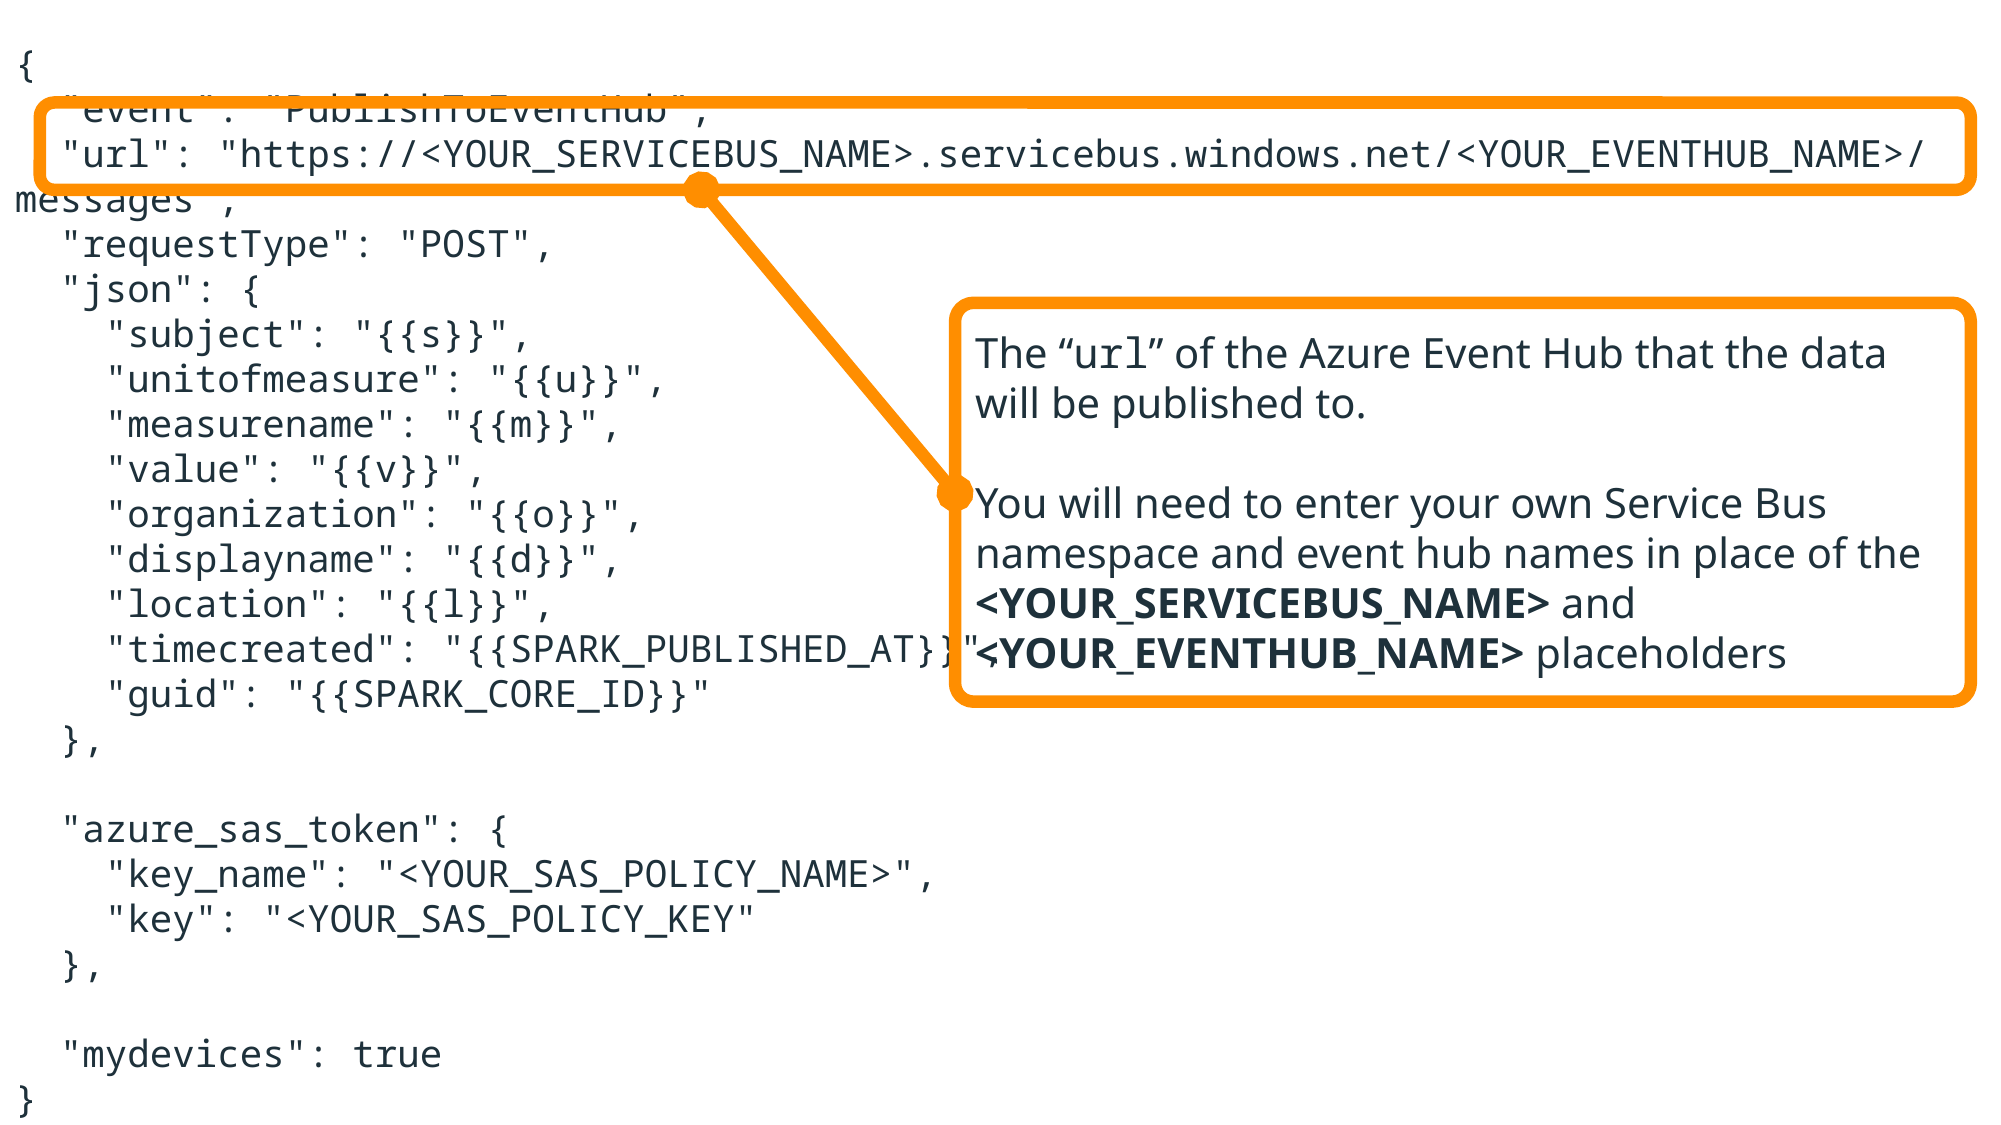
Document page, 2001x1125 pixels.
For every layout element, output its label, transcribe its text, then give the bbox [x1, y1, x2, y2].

text_box { "event": "PublishToEventHub", "url": "https://<YOUR_SERVICEBUS_NAME>.servicebus.windows.net/<YOUR_EVENTHUB_NAME>/messages", "requestType": "POST", "json": { "subject": "{{s}}", "unitofmeasure": "{{u}}", "measurename": "{{m}}", "value": "{{v}}", "organization": "{{o}}", "displayname": "{{d}}", "location": "{{l}}", "timecreated": "{{SPARK_PUBLISHED_AT}}", "guid": "{{SPARK_CORE_ID}}" }, "azure_sas_token": { "key_name": "<YOUR_SAS_POLICY_NAME>", "key": "<YOUR_SAS_POLICY_KEY" }, "mydevices": true } [0, 32, 2000, 1125]
text_box The “url” of the Azure Event Hub that the data will be published to. You will need to enter your own Service Bus namespace and event hub names in place of the <YOUR_SERVICEBUS_NAME> and <YOUR_EVENTHUB_NAME> placeholders [954, 301, 1972, 703]
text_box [701, 189, 956, 494]
text_box [38, 101, 1972, 191]
